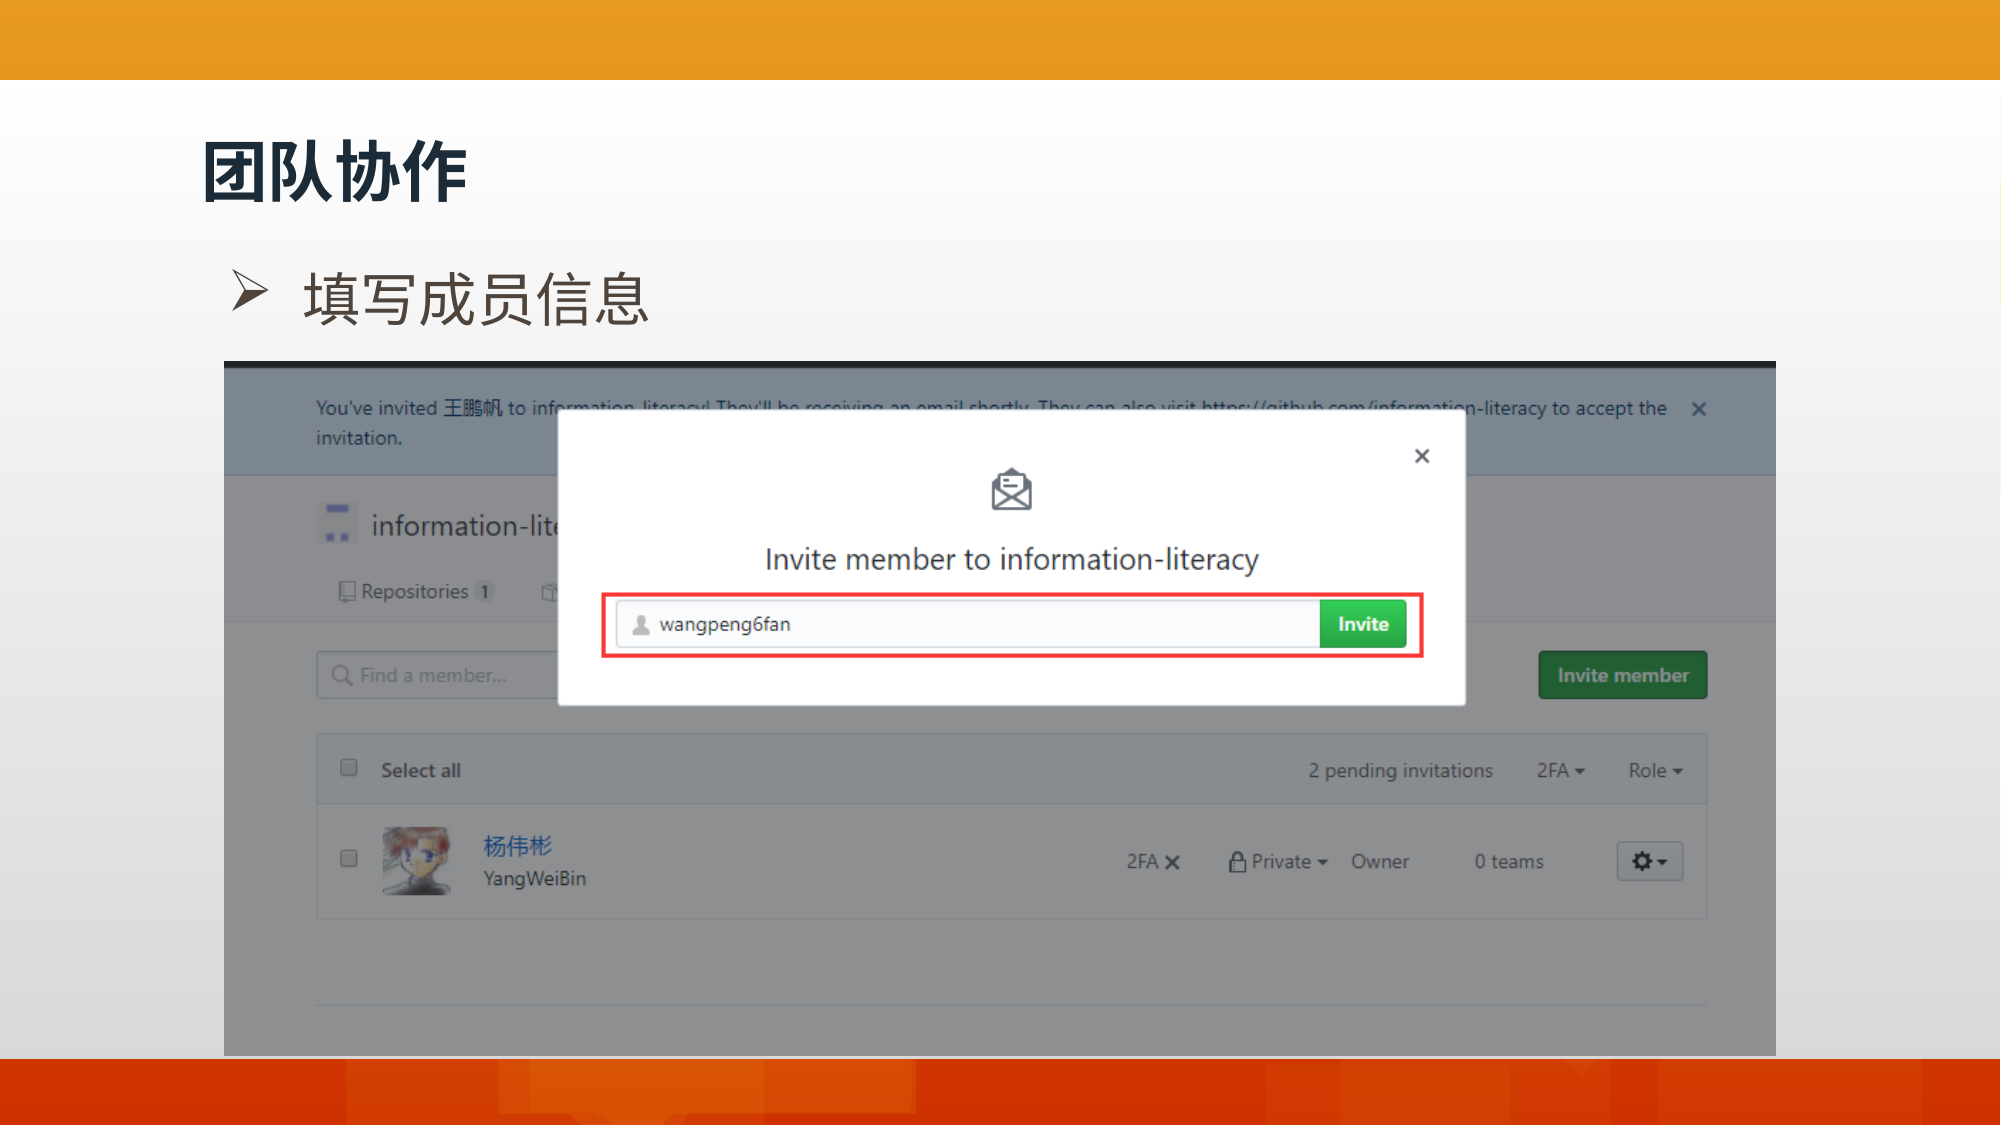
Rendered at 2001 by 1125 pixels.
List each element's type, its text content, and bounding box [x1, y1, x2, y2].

text_box 填写成员信息 [137, 255, 1898, 341]
picture [224, 361, 1776, 1056]
text_box 团队协作 [186, 122, 484, 217]
